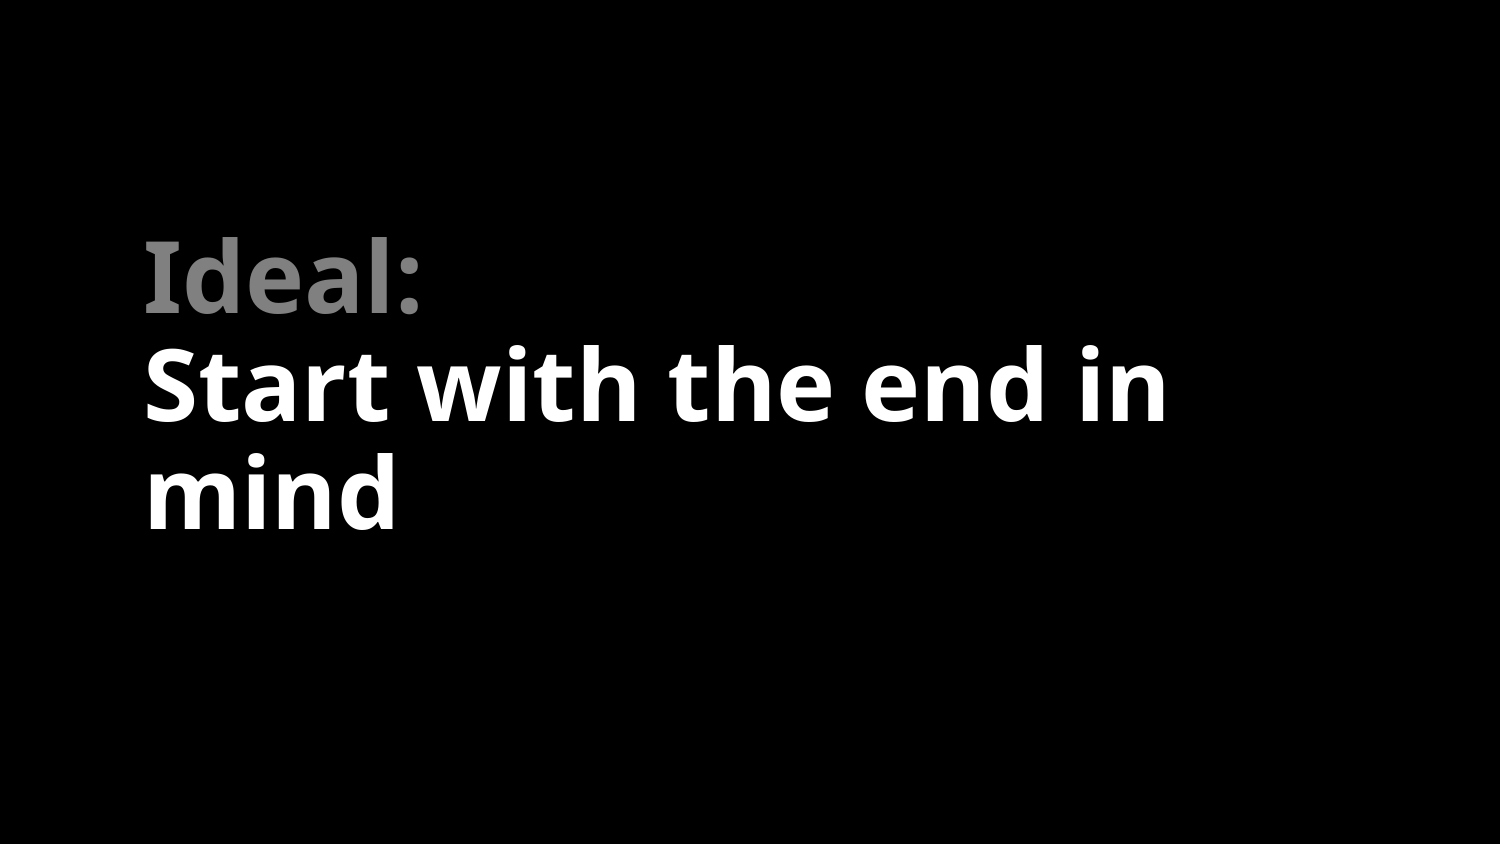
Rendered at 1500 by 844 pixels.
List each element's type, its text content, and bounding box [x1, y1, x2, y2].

title Ideal: Start with the end in mind [128, 307, 1397, 471]
